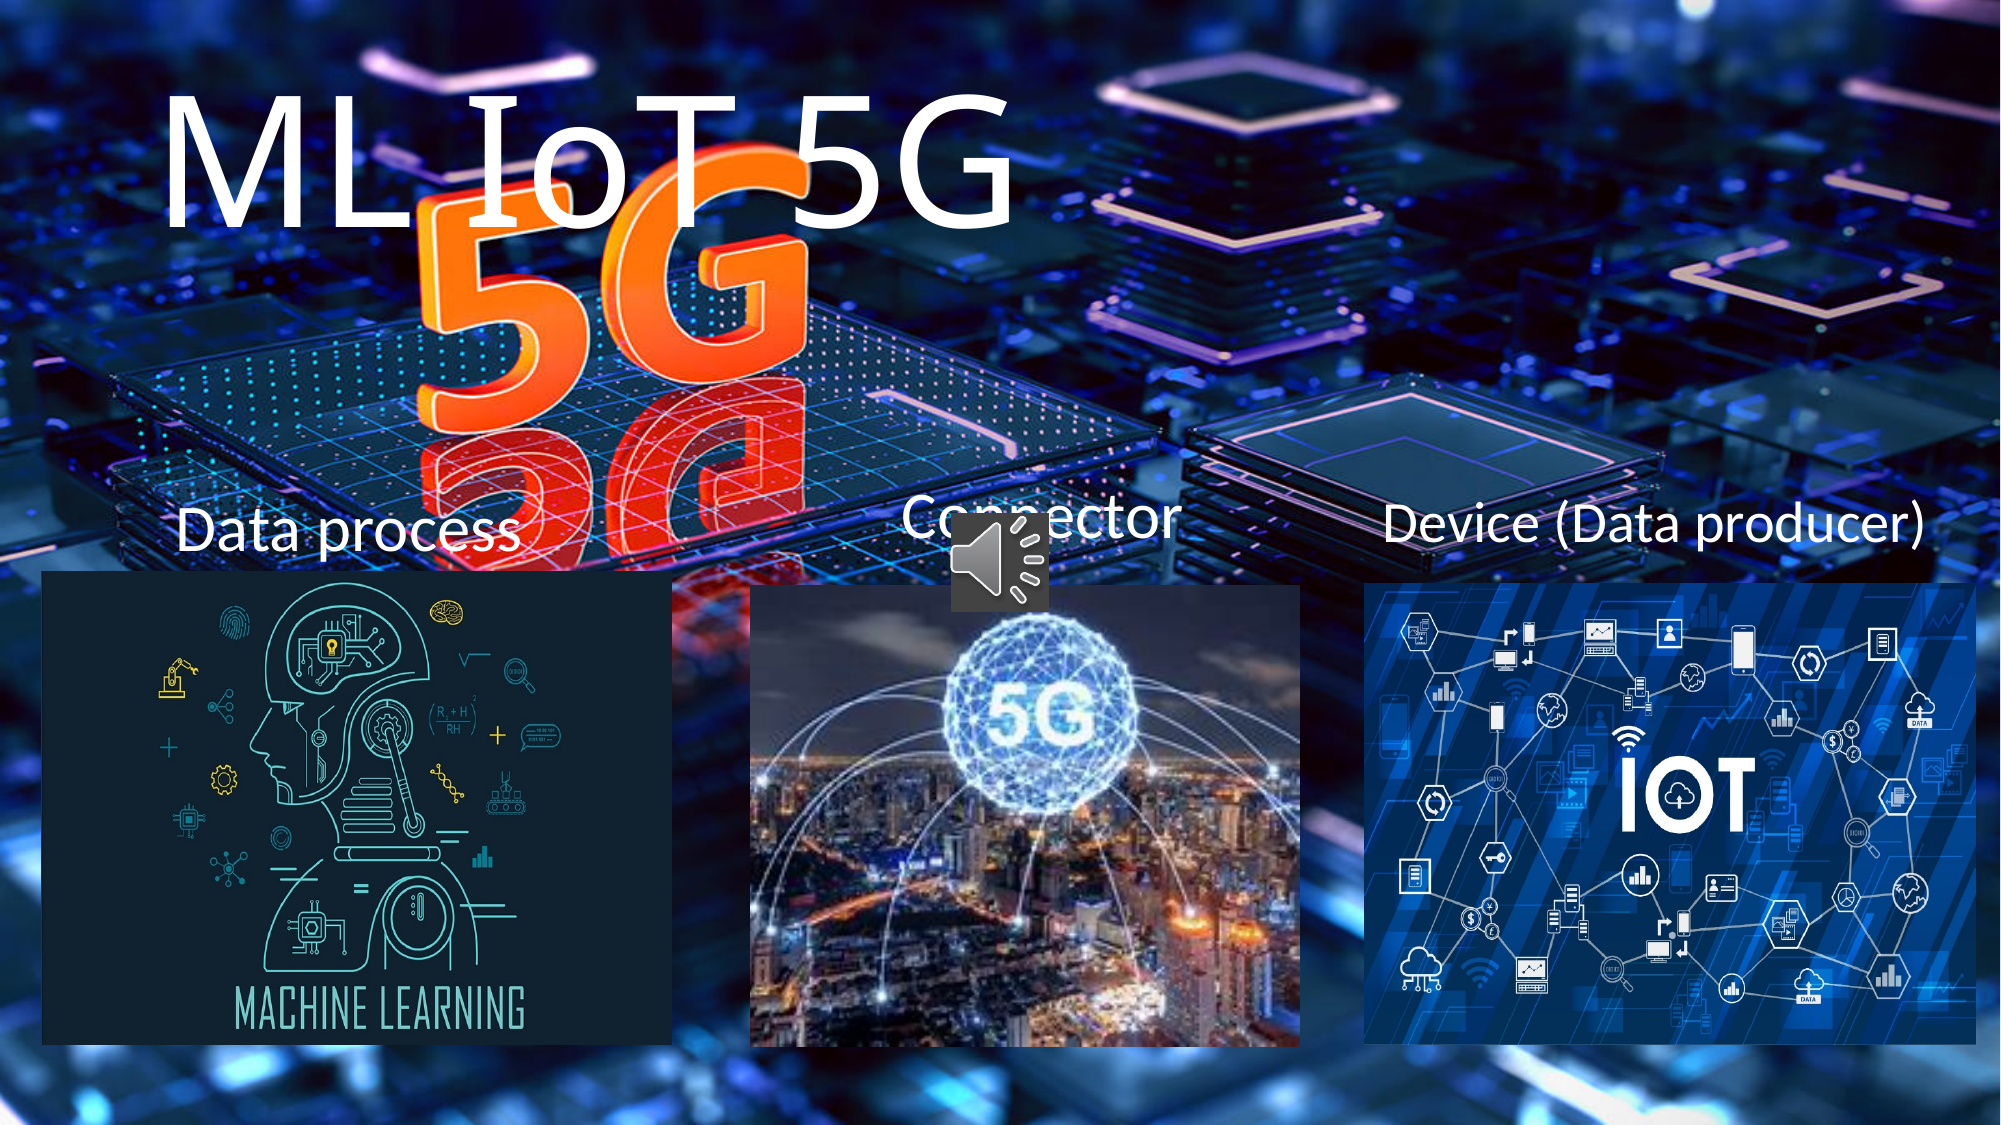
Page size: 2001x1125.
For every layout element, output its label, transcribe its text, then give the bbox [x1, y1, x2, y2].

picture [0, 0, 2001, 1125]
text_box Connector [887, 464, 1212, 560]
text_box Device (Data producer) [1368, 477, 1943, 562]
text_box Data process [161, 477, 538, 571]
title ML IoT 5G [137, 59, 1863, 278]
